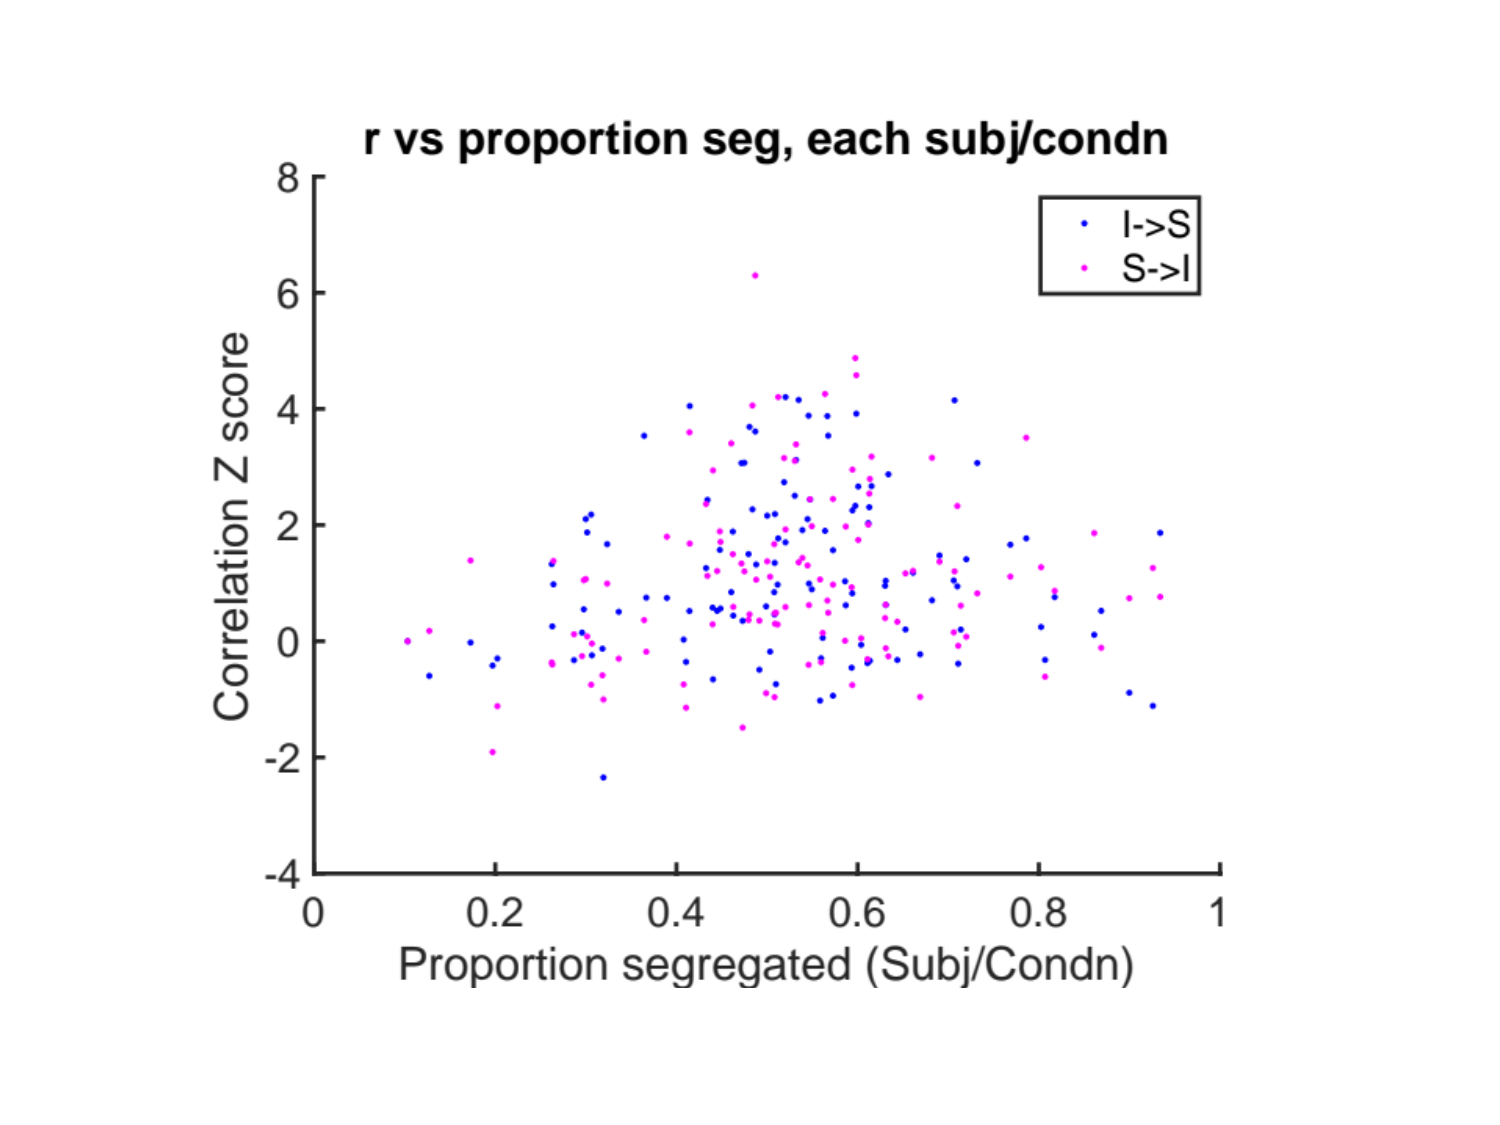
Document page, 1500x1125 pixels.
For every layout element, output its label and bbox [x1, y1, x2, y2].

picture [162, 112, 1330, 988]
